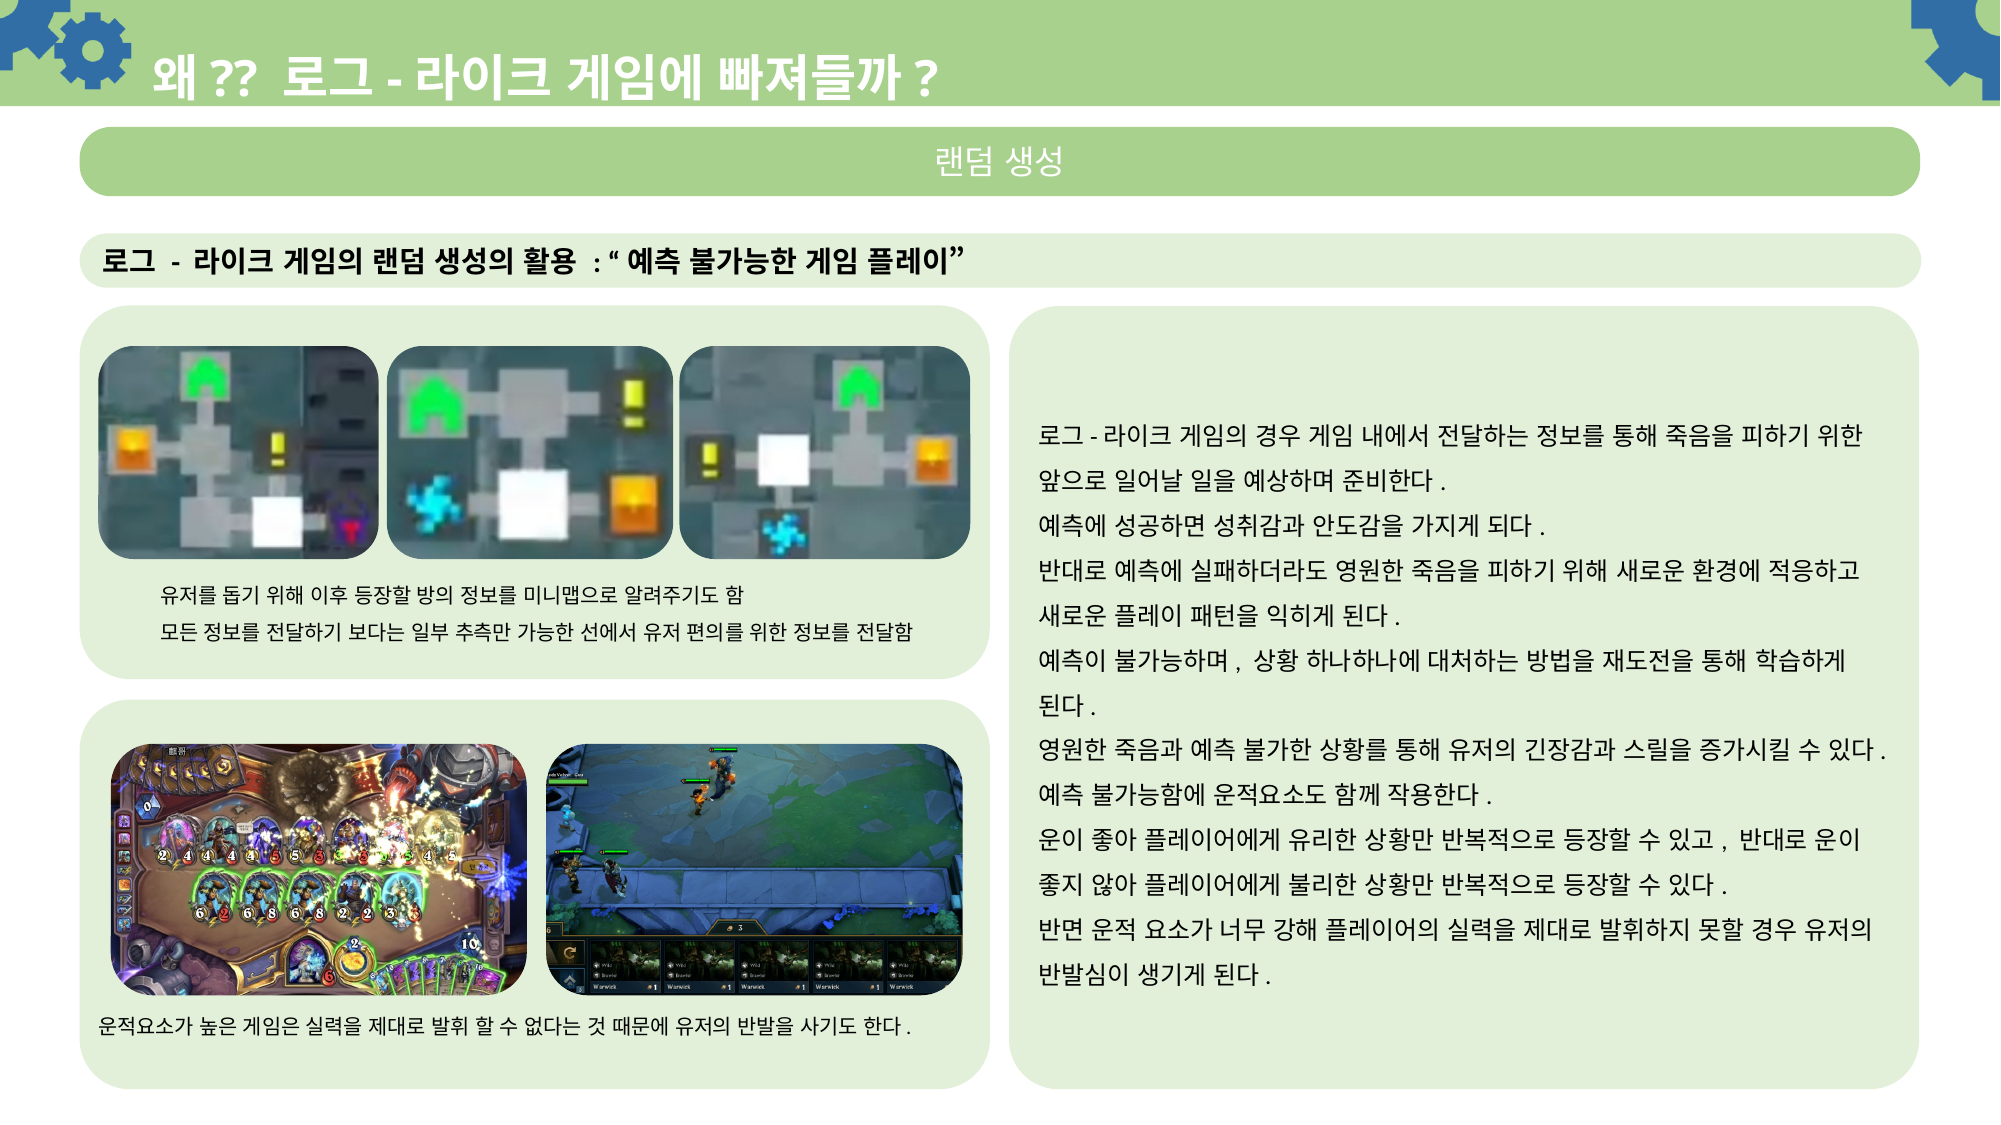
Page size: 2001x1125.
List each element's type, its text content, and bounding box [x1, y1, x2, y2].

text_box 유저를 돕기 위해 이후 등장할 방의 정보를 미니맵으로 알려주기도 함 모든 정보를 전달하기 보다는 일부 추측만 가능한 선에서 유저 편의를 위한 정보를 전달함 [145, 562, 929, 653]
text_box 랜덤 생성 [78, 125, 1922, 198]
text_box [78, 304, 991, 681]
text_box [78, 698, 992, 1091]
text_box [110, 743, 963, 996]
title 왜?? 로그-라이크 게임에 빠져들까? [137, 22, 1863, 101]
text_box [98, 345, 971, 560]
text_box 로그 - 라이크 게임의 랜덤 생성의 활용 : “예측 불가능한 게임 플레이” [78, 232, 1923, 289]
text_box 로그-라이크 게임의 경우 게임 내에서 전달하는 정보를 통해 죽음을 피하기 위한 앞으로 일어날 일을 예상하며 준비한다. 예측에 성공하면 성취감과 안도감을 가지게 되다. 반대로 예측에 실패하더라도 영원한 죽음을 피하기 위해 새로운 환경에 적응하고 새로운 플레이 패턴을 익히게 된다. 예측이 불가능하며, 상황 하나하나에 대처하는 방법을 재도전을 통해 학습하게 된다. 영원한 죽음과 예측 불가한 상황를 통해 유저의 긴장감과 스릴을 증가시킬 수 있다. 예측 불가능함에 운적요소도 함께 작용한다. 운이 좋아 플레이어에게 유리한 상황만 반복적으로 등장할 수 있고, 반대로 운이 좋지 않아 플레이어에게 불리한 상황만 반복적으로 등장할 수 있다. 반면 운적 요소가 너무 강해 플레이어의 실력을 제대로 발휘하지 못할 경우 유저의 반발심이 생기게 된다. [1008, 305, 1921, 1091]
text_box 운적요소가 높은 게임은 실력을 제대로 발휘 할 수 없다는 것 때문에 유저의 반발을 사기도 한다. [83, 1006, 990, 1047]
